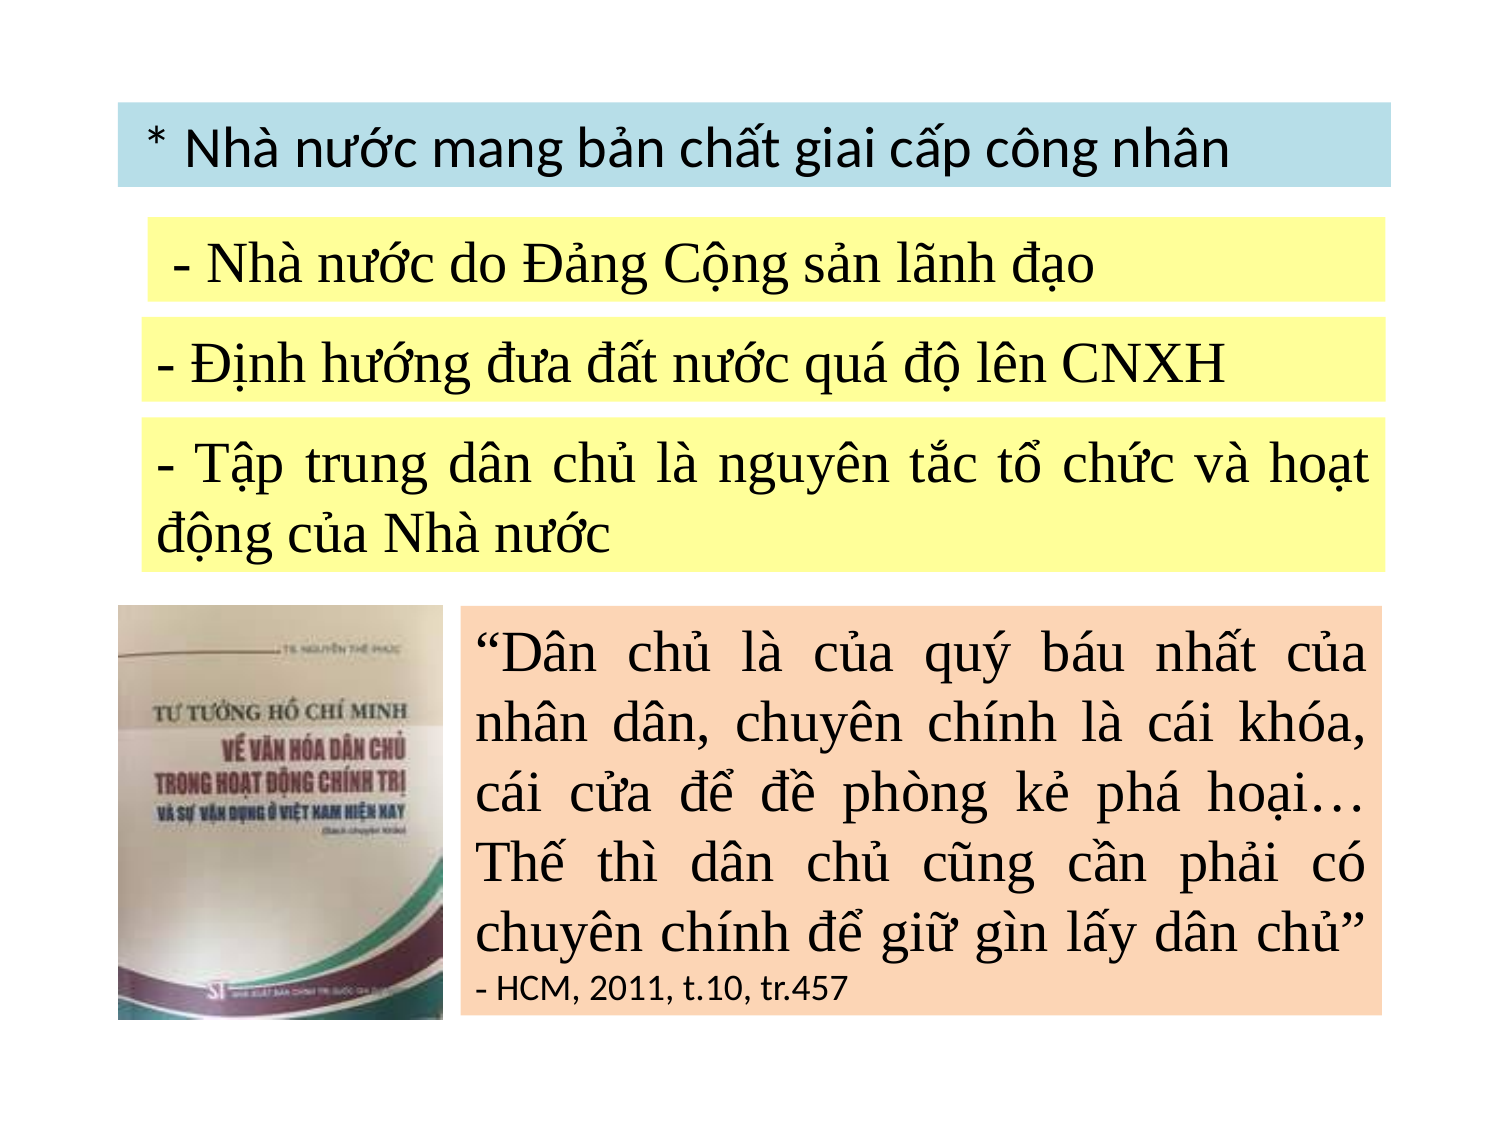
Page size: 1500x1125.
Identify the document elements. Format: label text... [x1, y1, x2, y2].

text_box - Tập trung dân chủ là nguyên tắc tổ chức và hoạt động của Nhà nước [141, 417, 1386, 572]
text_box - Nhà nước do Đảng Cộng sản lãnh đạo [147, 217, 1386, 302]
text_box “Dân chủ là của quý báu nhất của nhân dân, chuyên chính là cái khóa, cái cửa để đề phòng kẻ phá hoại… Thế thì dân chủ cũng cần phải có chuyên chính để giữ gìn lấy dân chủ” - HCM, 2011, t.10, tr.457 [460, 605, 1382, 1016]
text_box * Nhà nước mang bản chất giai cấp công nhân [117, 102, 1391, 187]
picture [117, 605, 444, 1020]
text_box - Định hướng đưa đất nước quá độ lên CNXH [141, 316, 1386, 402]
